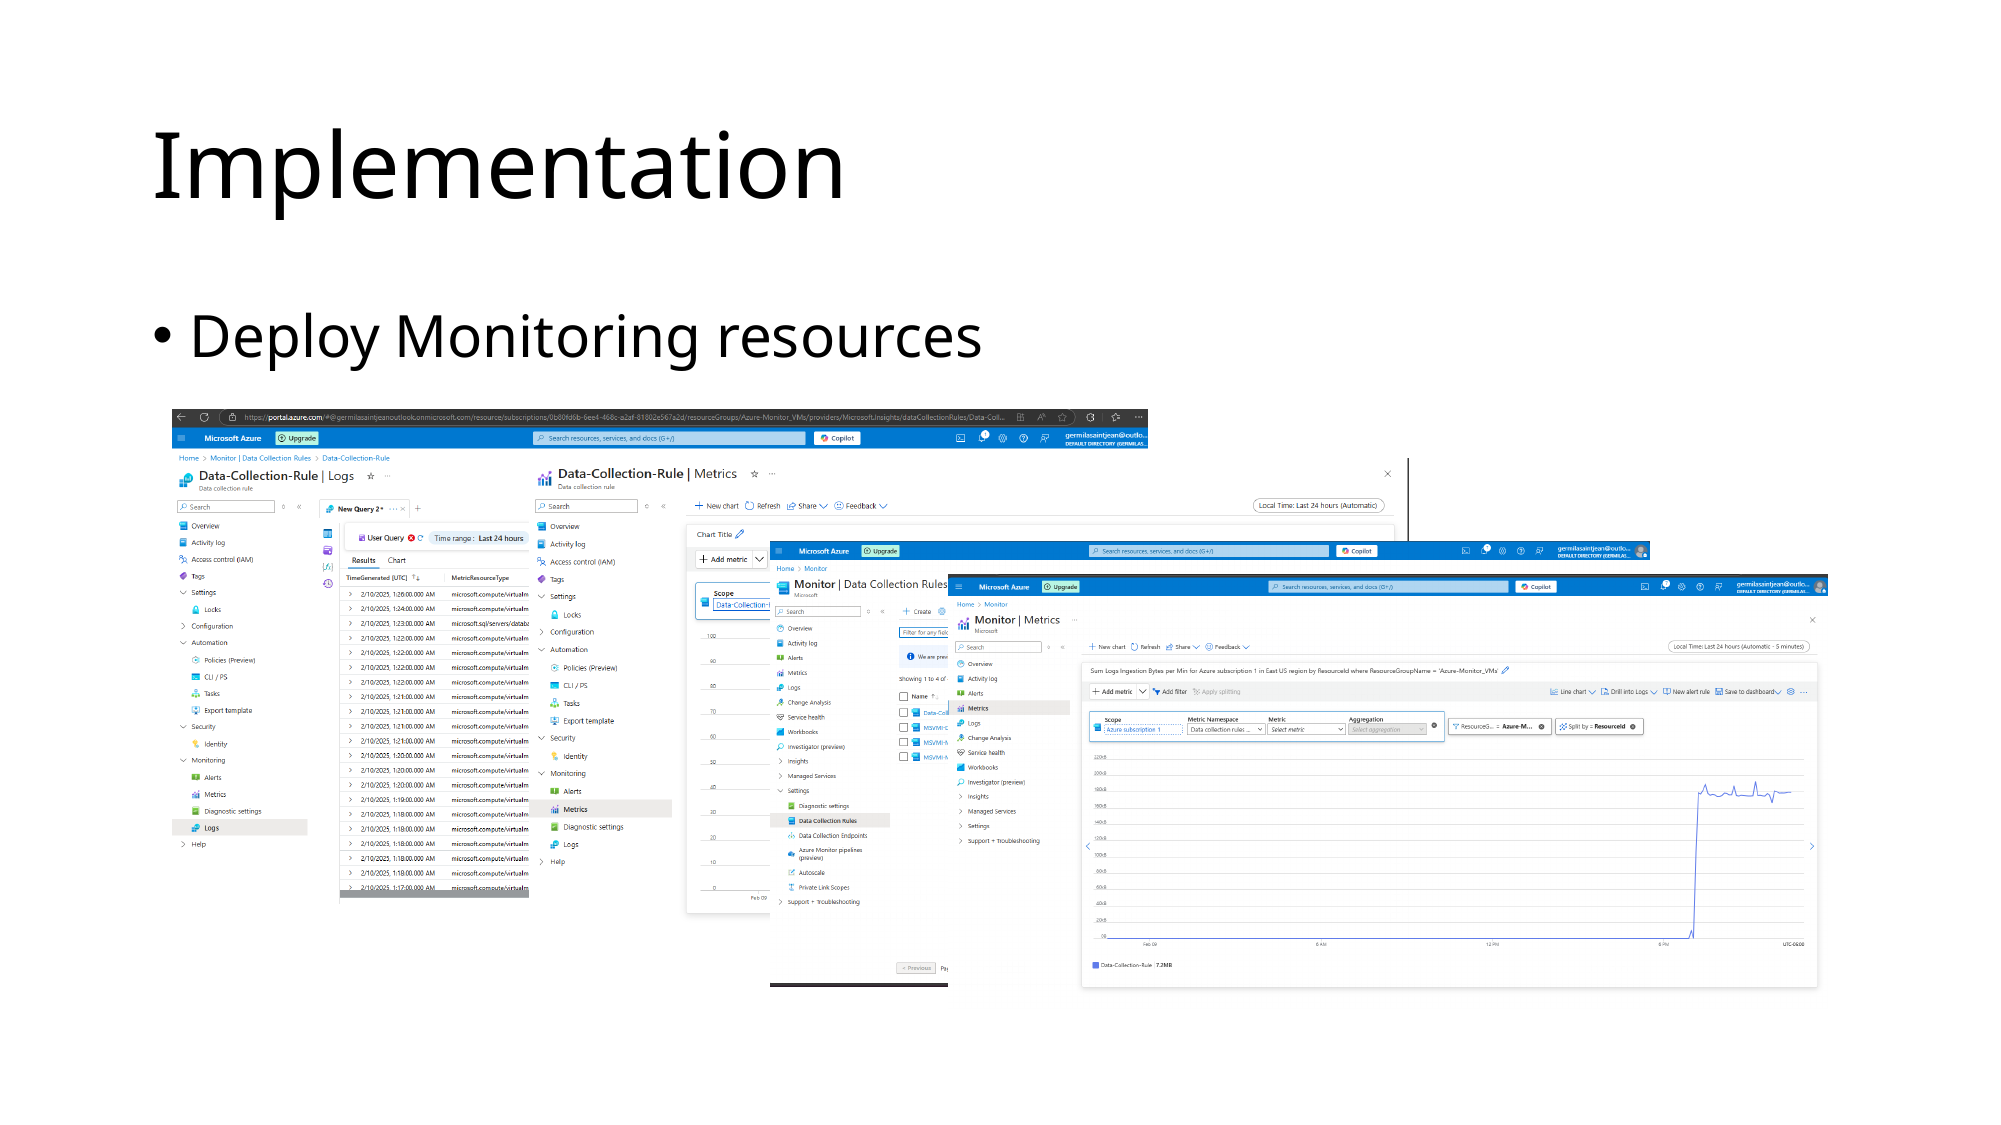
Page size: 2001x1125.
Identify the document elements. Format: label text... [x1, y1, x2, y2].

picture [171, 408, 1829, 1010]
title Implementation [137, 59, 1863, 278]
list Deploy Monitoring resources [137, 299, 1863, 1014]
